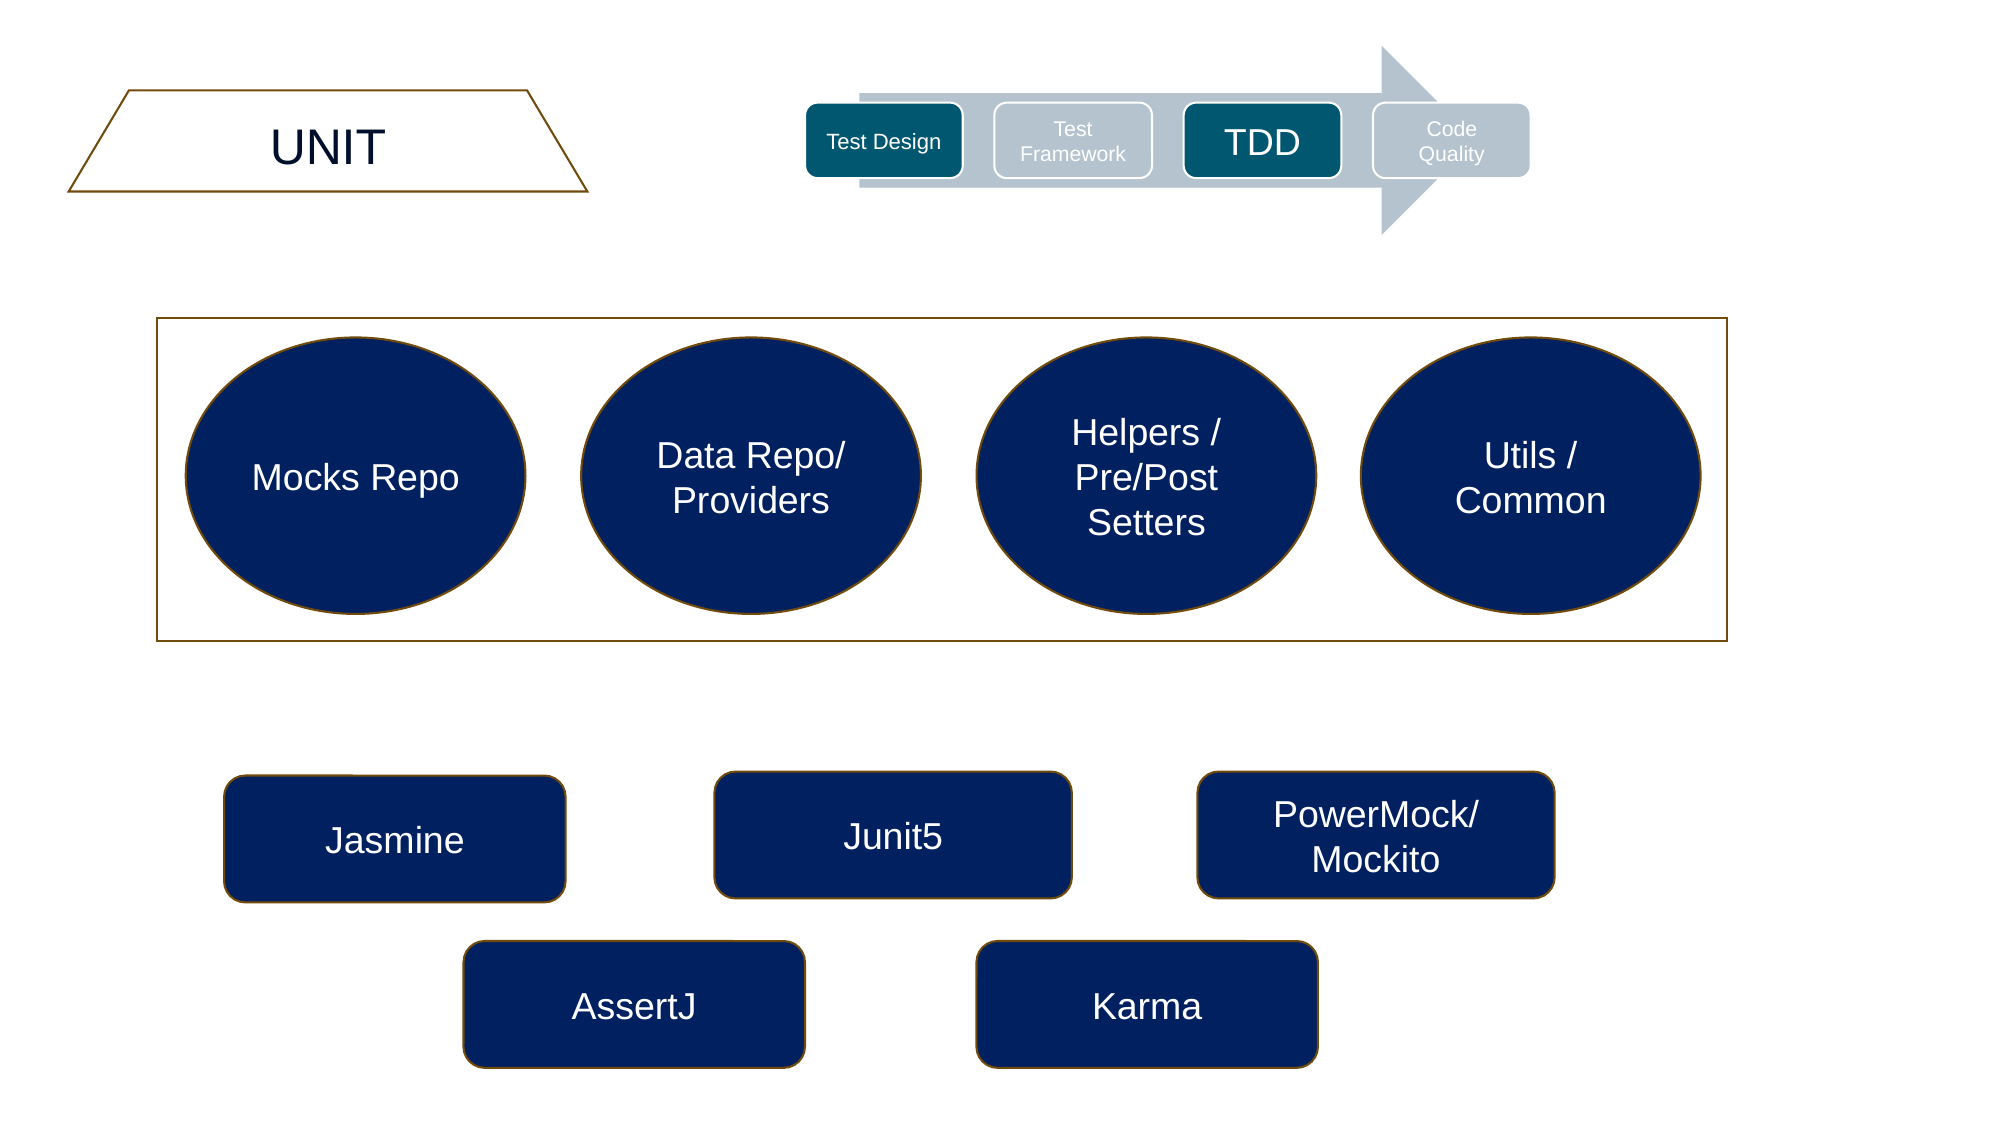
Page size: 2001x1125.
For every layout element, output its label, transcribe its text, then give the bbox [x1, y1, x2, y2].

text_box Helpers / Pre/Post Setters [975, 336, 1318, 615]
text_box UNIT [66, 89, 590, 193]
text_box Junit5 [713, 770, 1073, 900]
text_box Utils / Common [1359, 336, 1702, 615]
text_box AssertJ [462, 939, 807, 1069]
text_box Jasmine [223, 774, 567, 904]
text_box Data Repo/ Providers [580, 336, 922, 615]
text_box Mocks Repo [184, 336, 527, 615]
text_box PowerMock/ Mockito [1196, 770, 1556, 900]
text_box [805, 45, 1531, 235]
text_box [156, 317, 1728, 642]
text_box Karma [975, 939, 1319, 1069]
